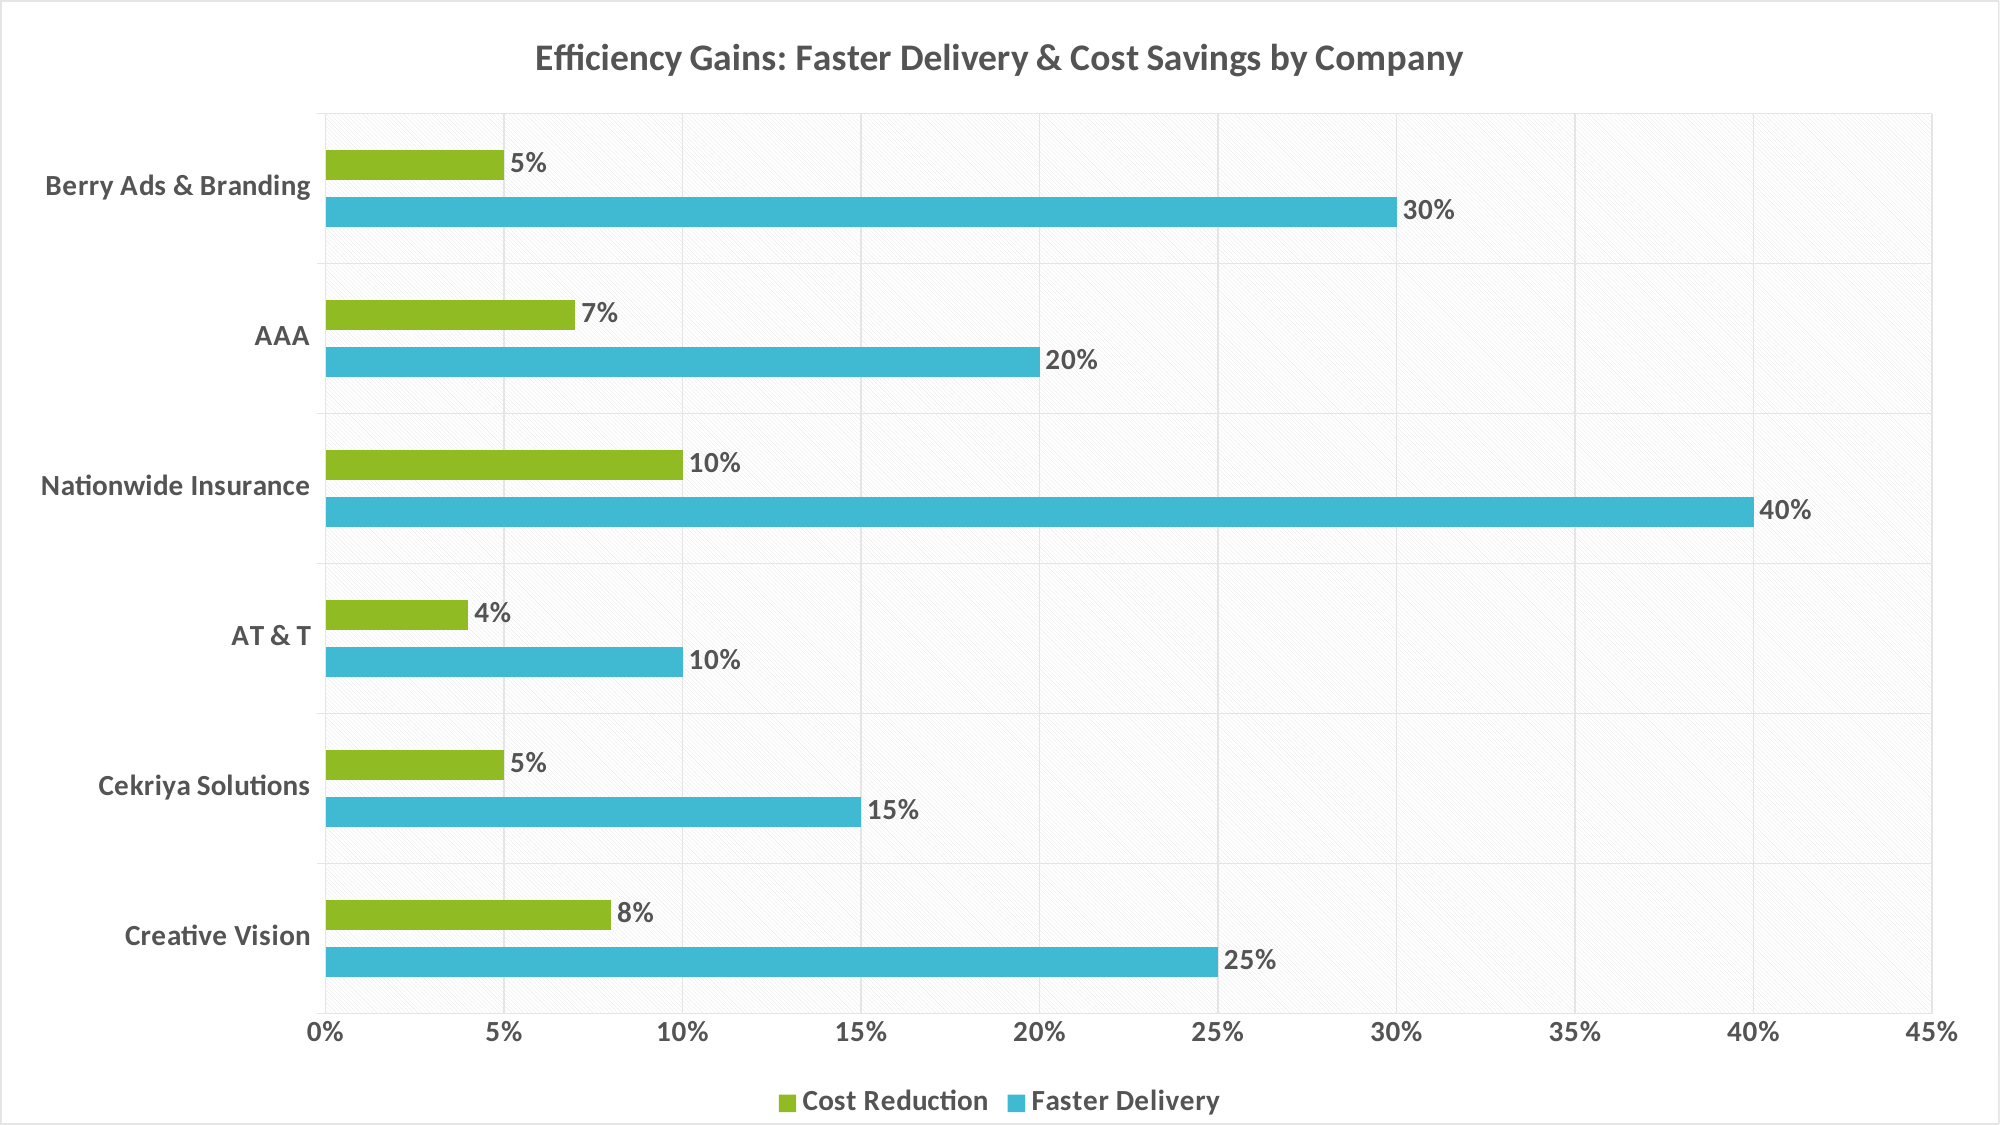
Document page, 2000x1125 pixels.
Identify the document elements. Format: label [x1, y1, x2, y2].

chart [0, 0, 2000, 1125]
